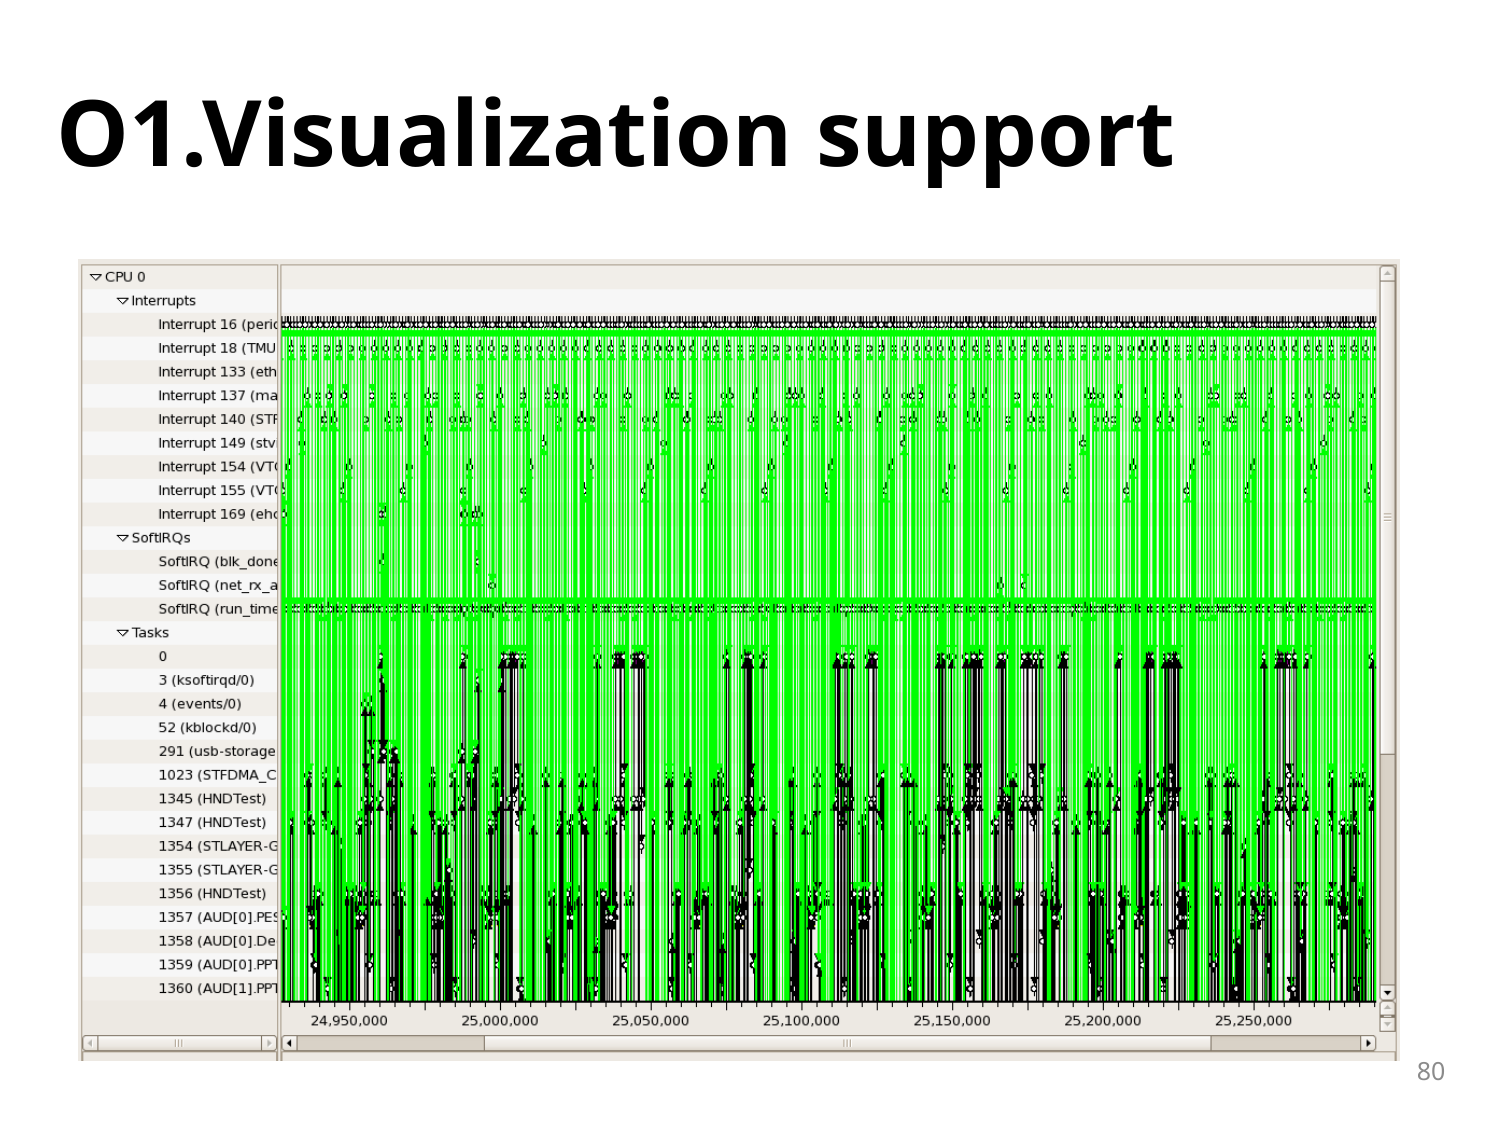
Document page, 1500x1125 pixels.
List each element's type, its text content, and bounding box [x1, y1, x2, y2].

slide_number 80 [1059, 1042, 1461, 1103]
title O1.Visualization support [41, 59, 1461, 215]
picture [78, 259, 1400, 1061]
